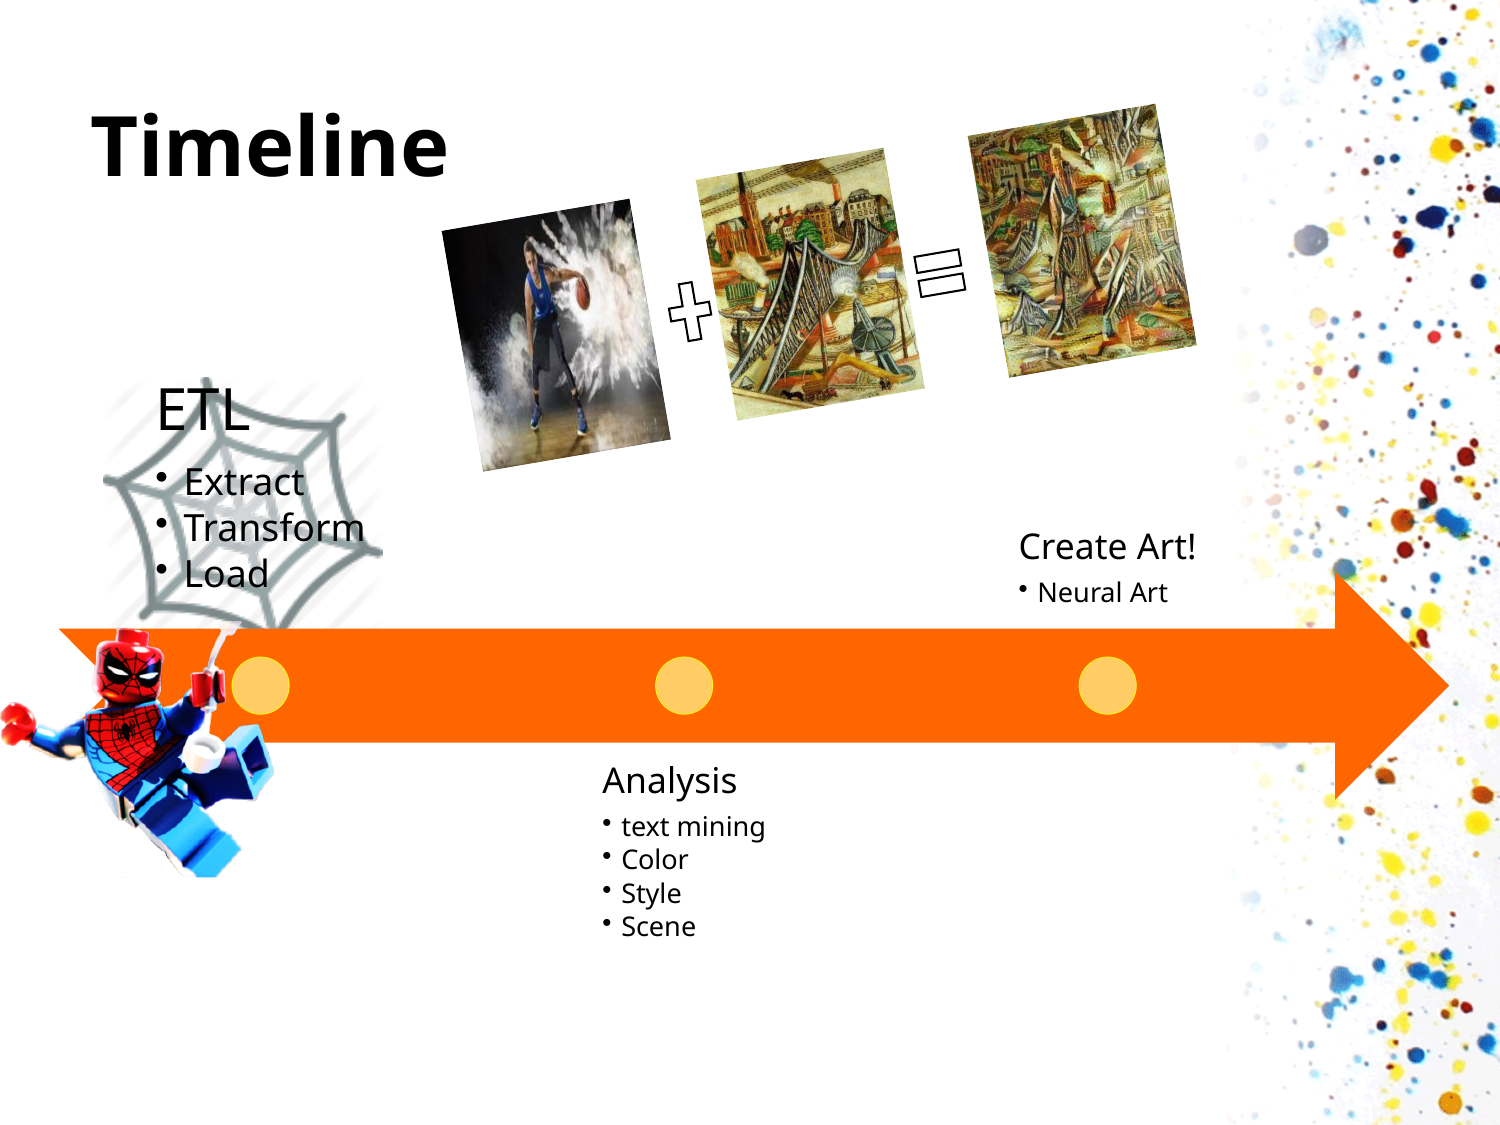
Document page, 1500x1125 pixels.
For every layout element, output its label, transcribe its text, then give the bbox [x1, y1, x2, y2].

title Timeline [75, 42, 1216, 244]
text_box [456, 160, 1181, 412]
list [58, 400, 1450, 971]
picture [0, 0, 1500, 1125]
